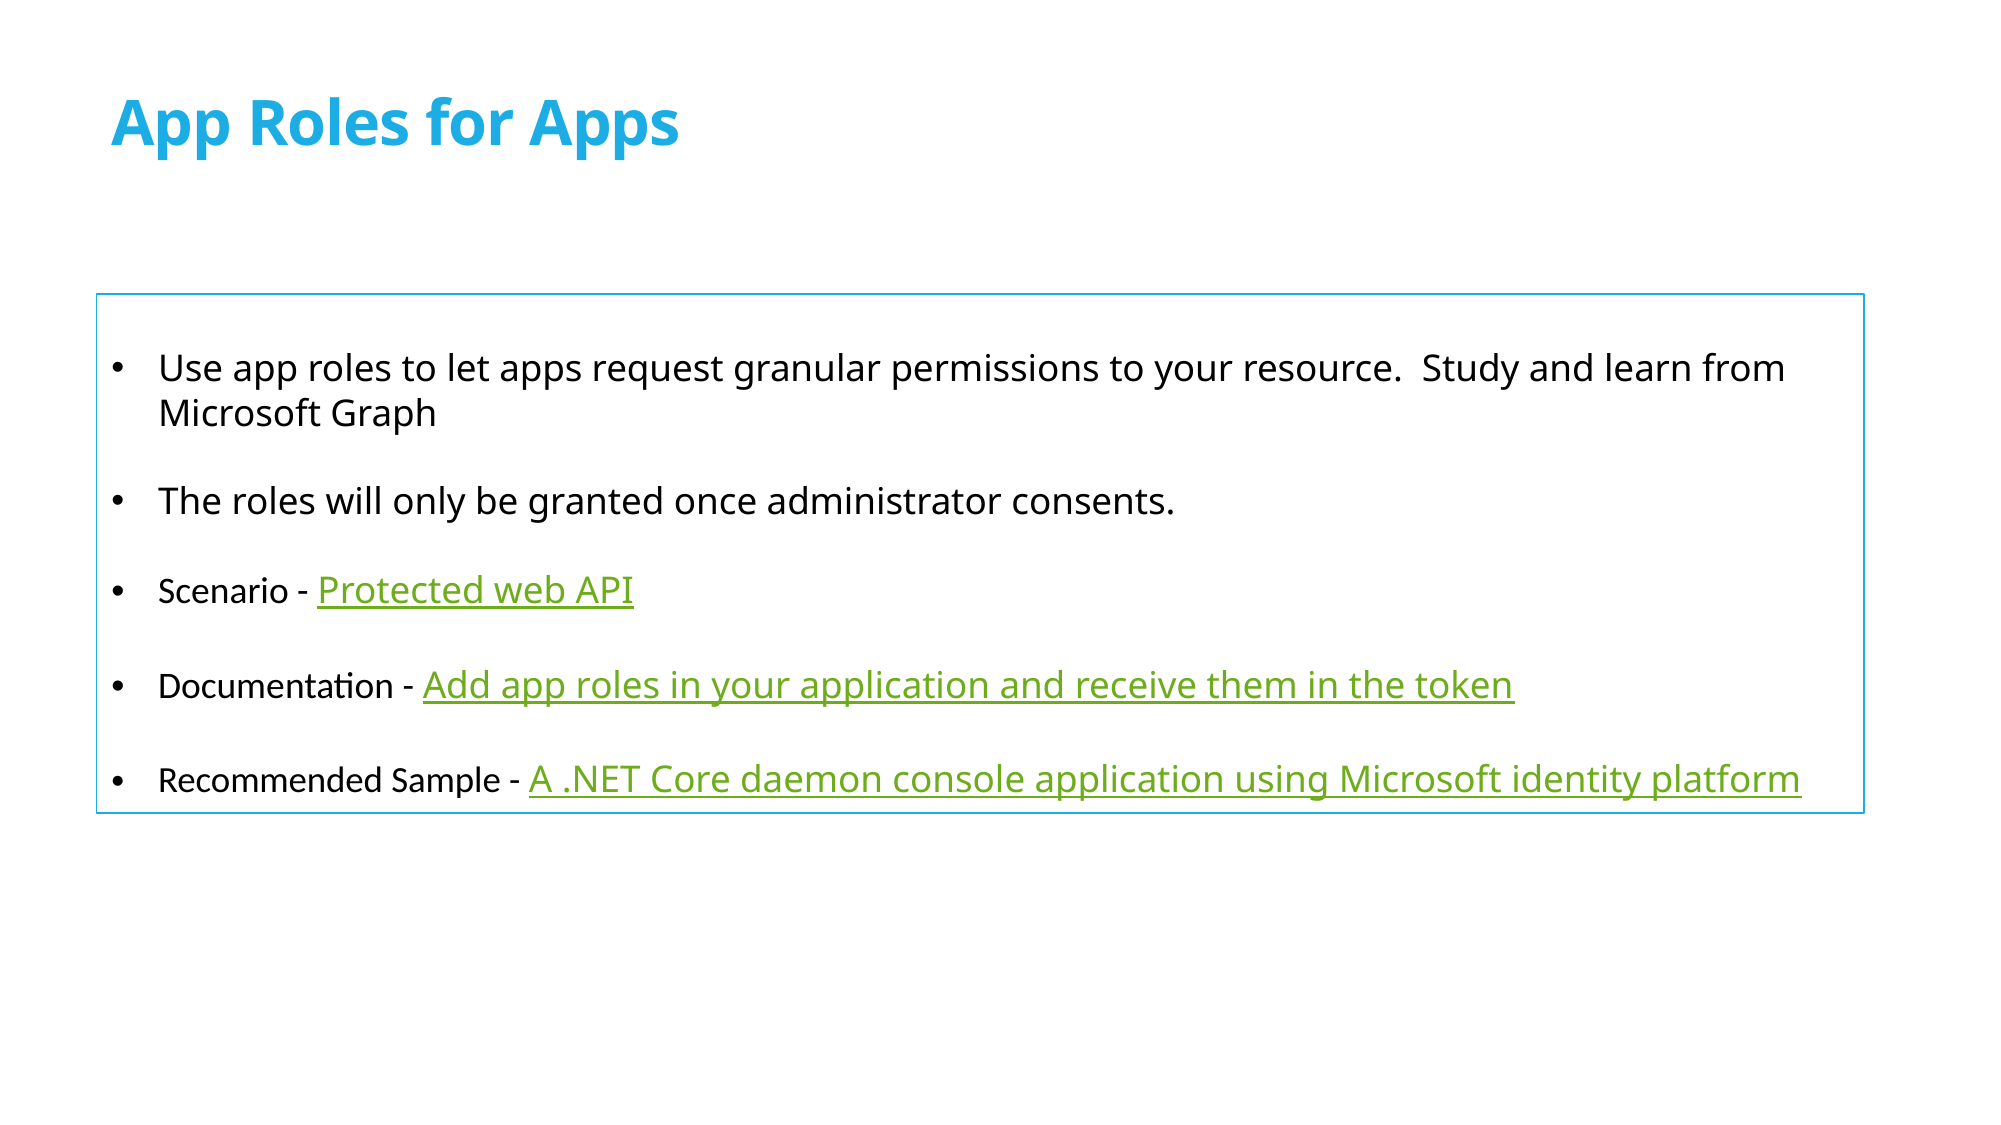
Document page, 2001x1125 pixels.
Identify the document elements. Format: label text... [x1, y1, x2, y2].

text_box Use app roles to let apps request granular permissions to your resource. Study and learn from Microsoft Graph The roles will only be granted once administrator consents. Scenario - Protected web API Documentation - Add app roles in your application and receive them in the token Recommended Sample - A .NET Core daemon console application using Microsoft identity platform [96, 293, 1865, 814]
title App Roles for Apps [96, 75, 1904, 166]
